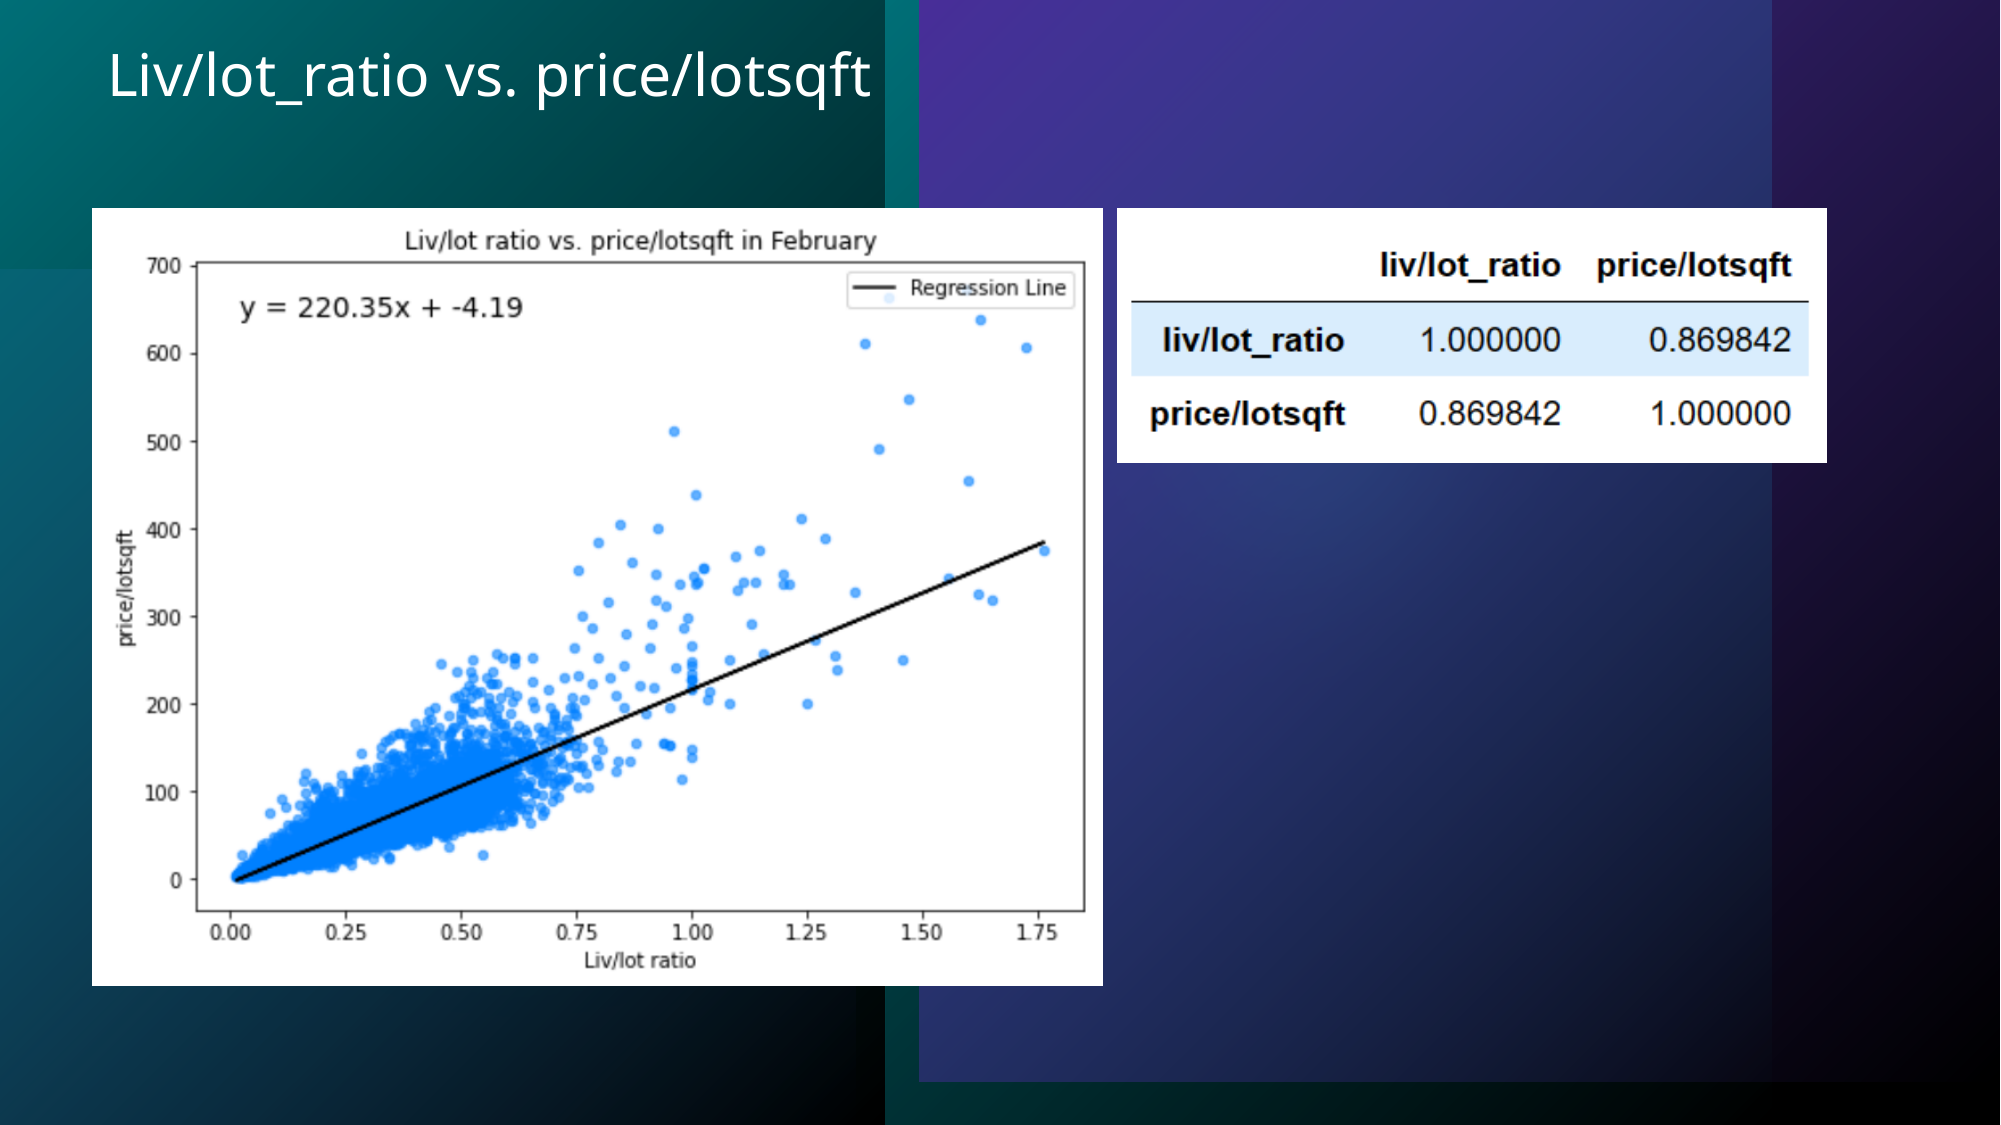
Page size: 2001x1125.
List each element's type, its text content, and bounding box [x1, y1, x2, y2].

picture [1116, 208, 1828, 463]
picture [92, 208, 1103, 986]
title Liv/lot_ratio vs. price/lotsqft [92, 38, 1914, 189]
